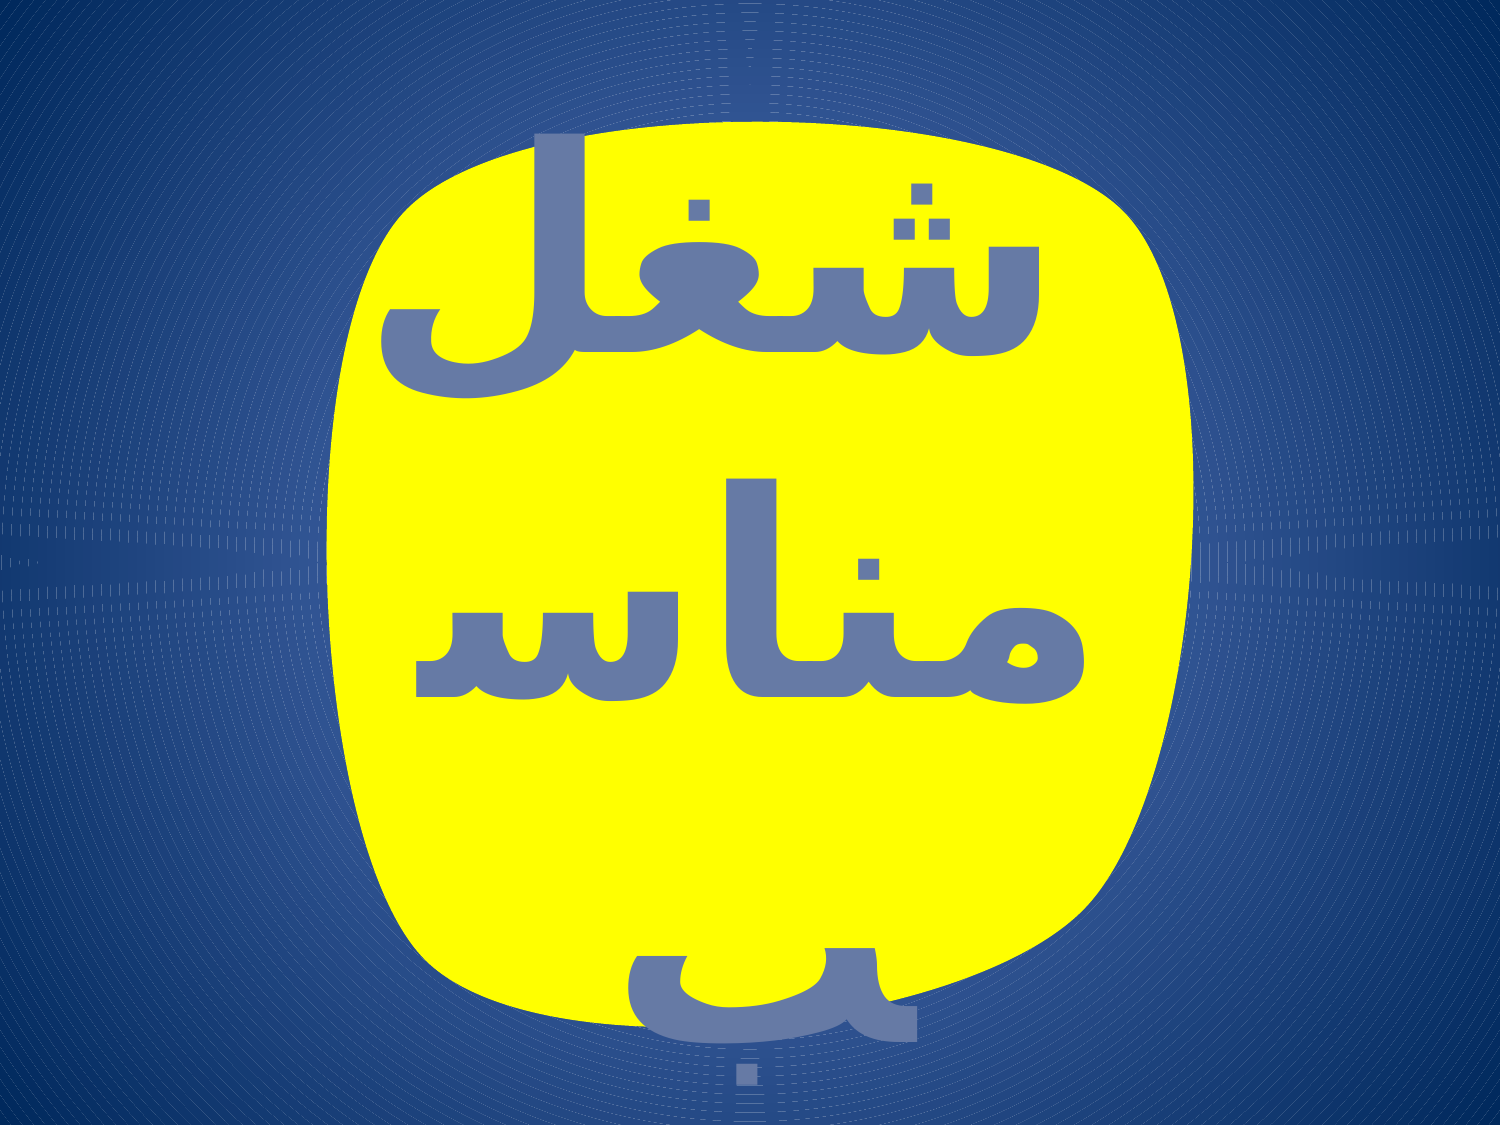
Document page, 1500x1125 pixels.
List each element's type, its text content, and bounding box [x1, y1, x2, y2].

text_box شغل مناسب [324, 119, 1196, 1030]
